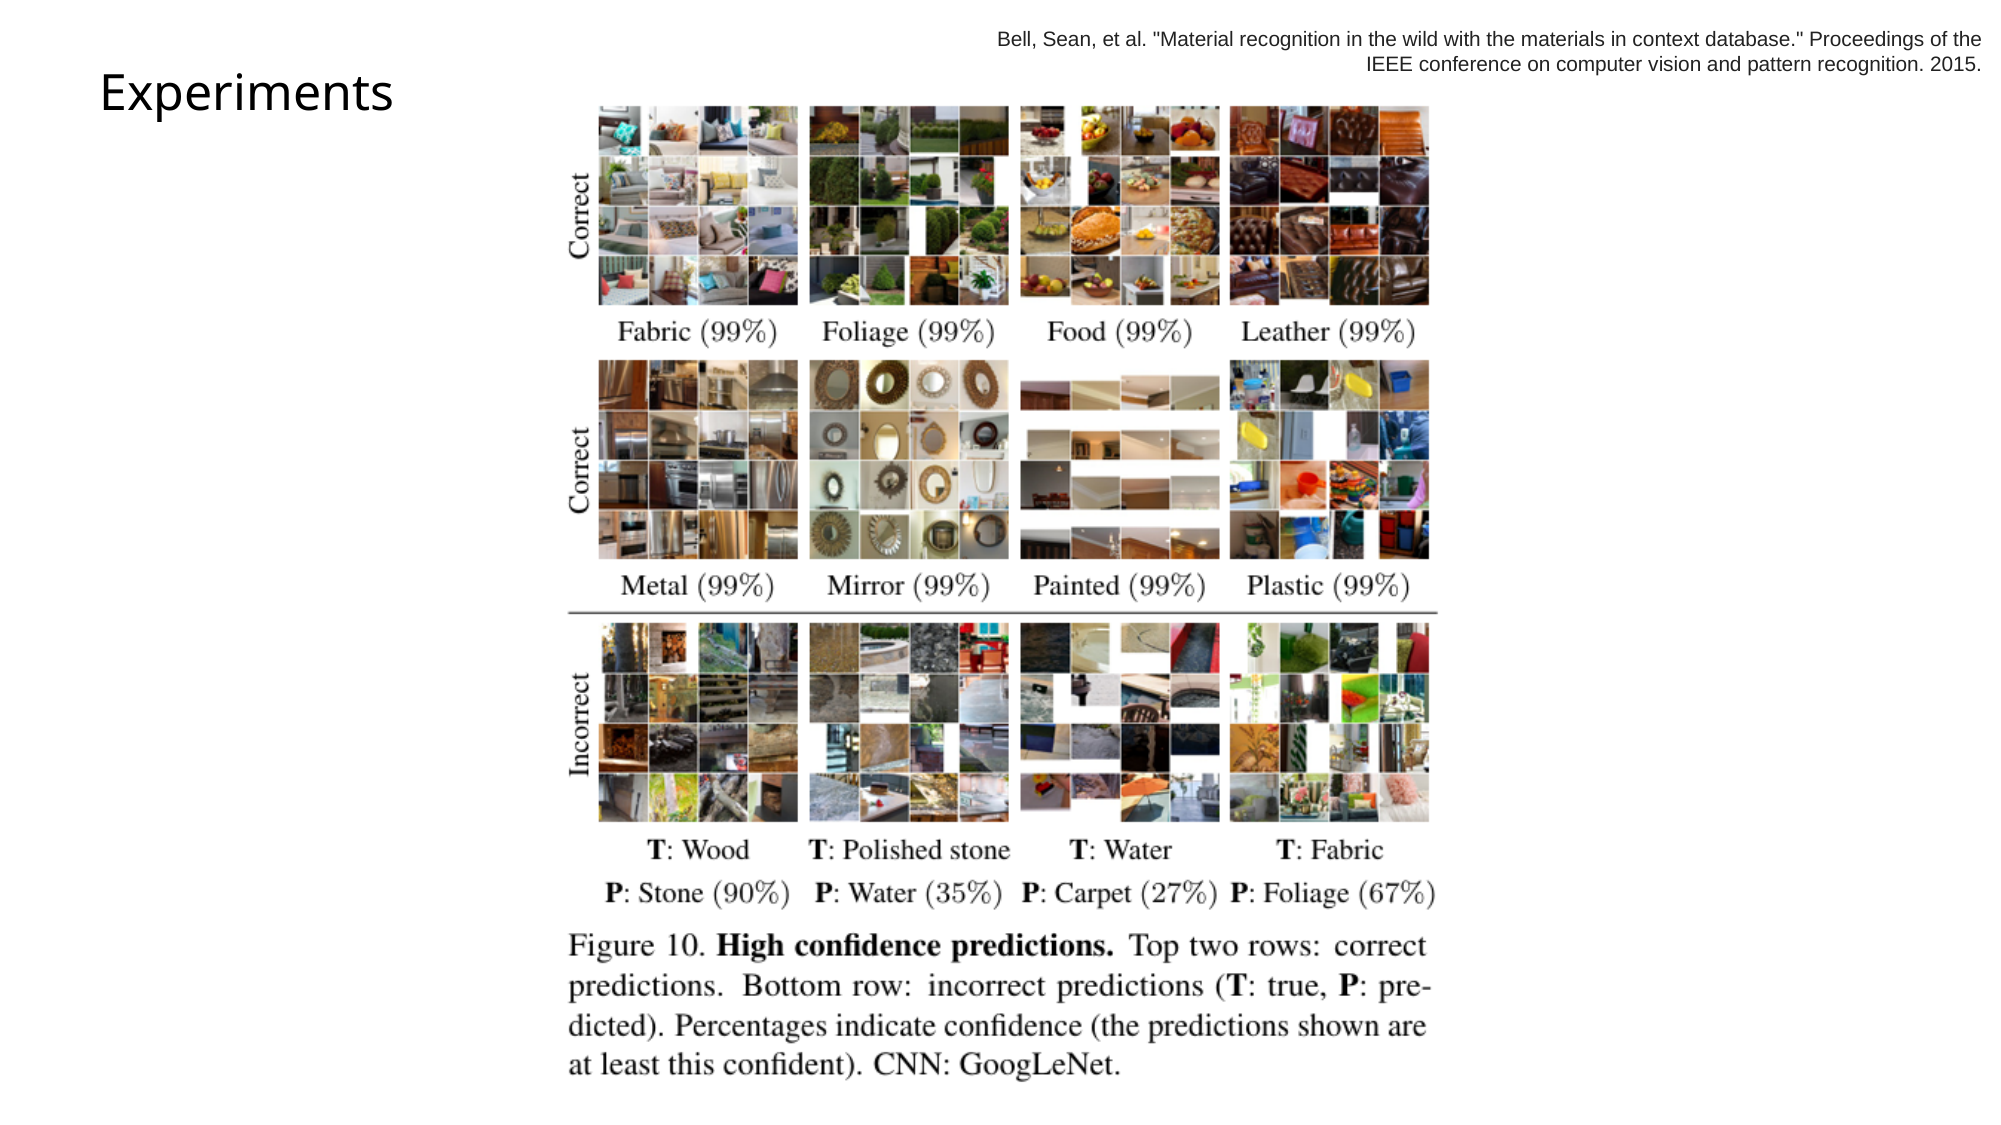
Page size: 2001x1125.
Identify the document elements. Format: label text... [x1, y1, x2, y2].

picture [553, 90, 1447, 1088]
text_box Bell, Sean, et al. "Material recognition in the wild with the materials in context database." Proceedings of the IEEE conference on computer vision and pattern recognition. 2015. [980, 18, 1997, 83]
text_box Experiments [84, 53, 1229, 128]
